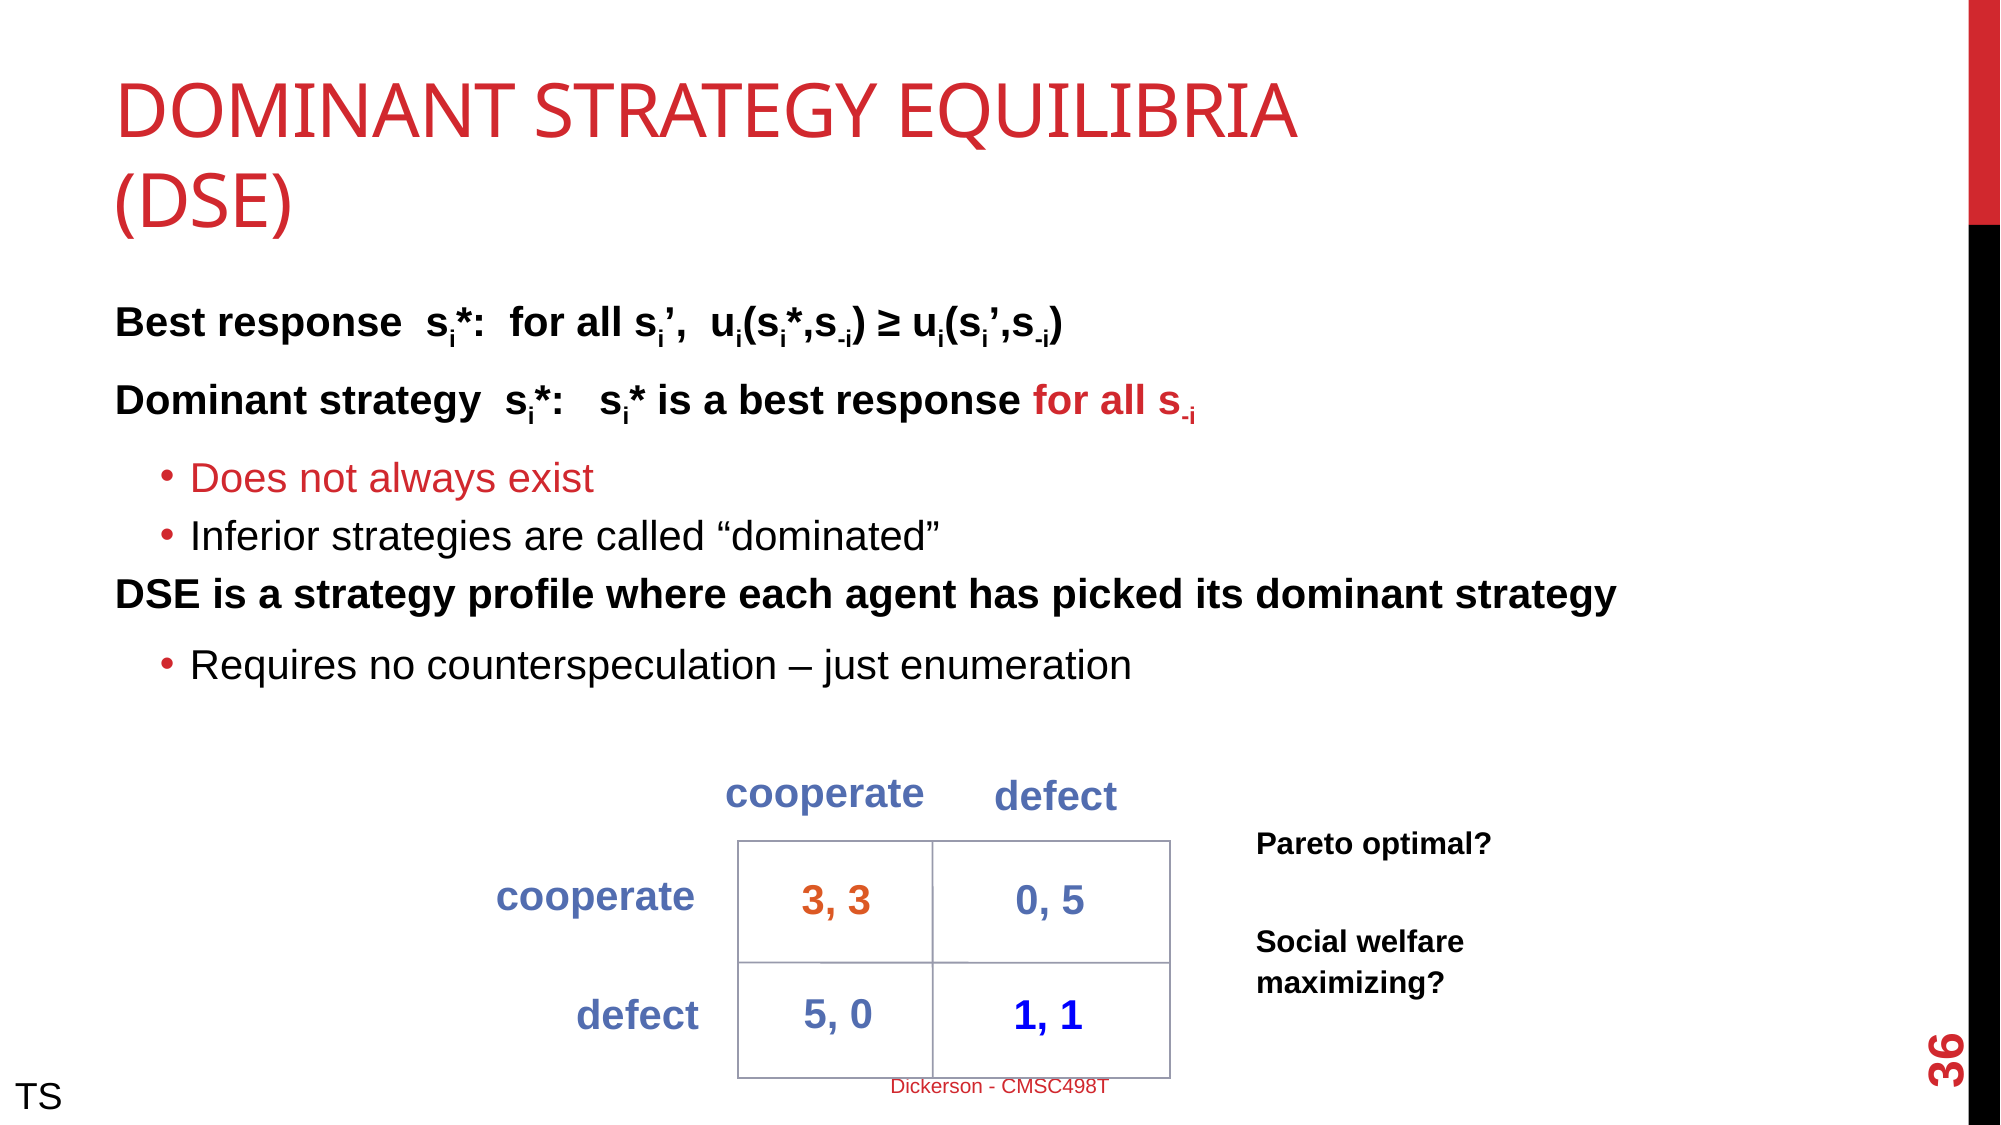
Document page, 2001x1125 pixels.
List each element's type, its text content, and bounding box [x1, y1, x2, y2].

slide_number 36 [1903, 887, 1984, 1104]
footer Dickerson - CMSC498T [624, 1083, 1375, 1112]
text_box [495, 764, 1526, 1079]
list Best response si*: for all si’, ui(si*,s-i) ≥ ui(si’,s-i) Dominant strategy si*: si* is a best response for all s-i Does not always exist Inferior strategies are called “dominated” DSE is a strategy profile where each agent has picked its dominant strategy Requires no counterspeculation – just enumeration [99, 287, 1767, 1005]
text_box TS [0, 1064, 84, 1125]
title Dominant strategy equilibriA (DSE) [99, 25, 1367, 250]
